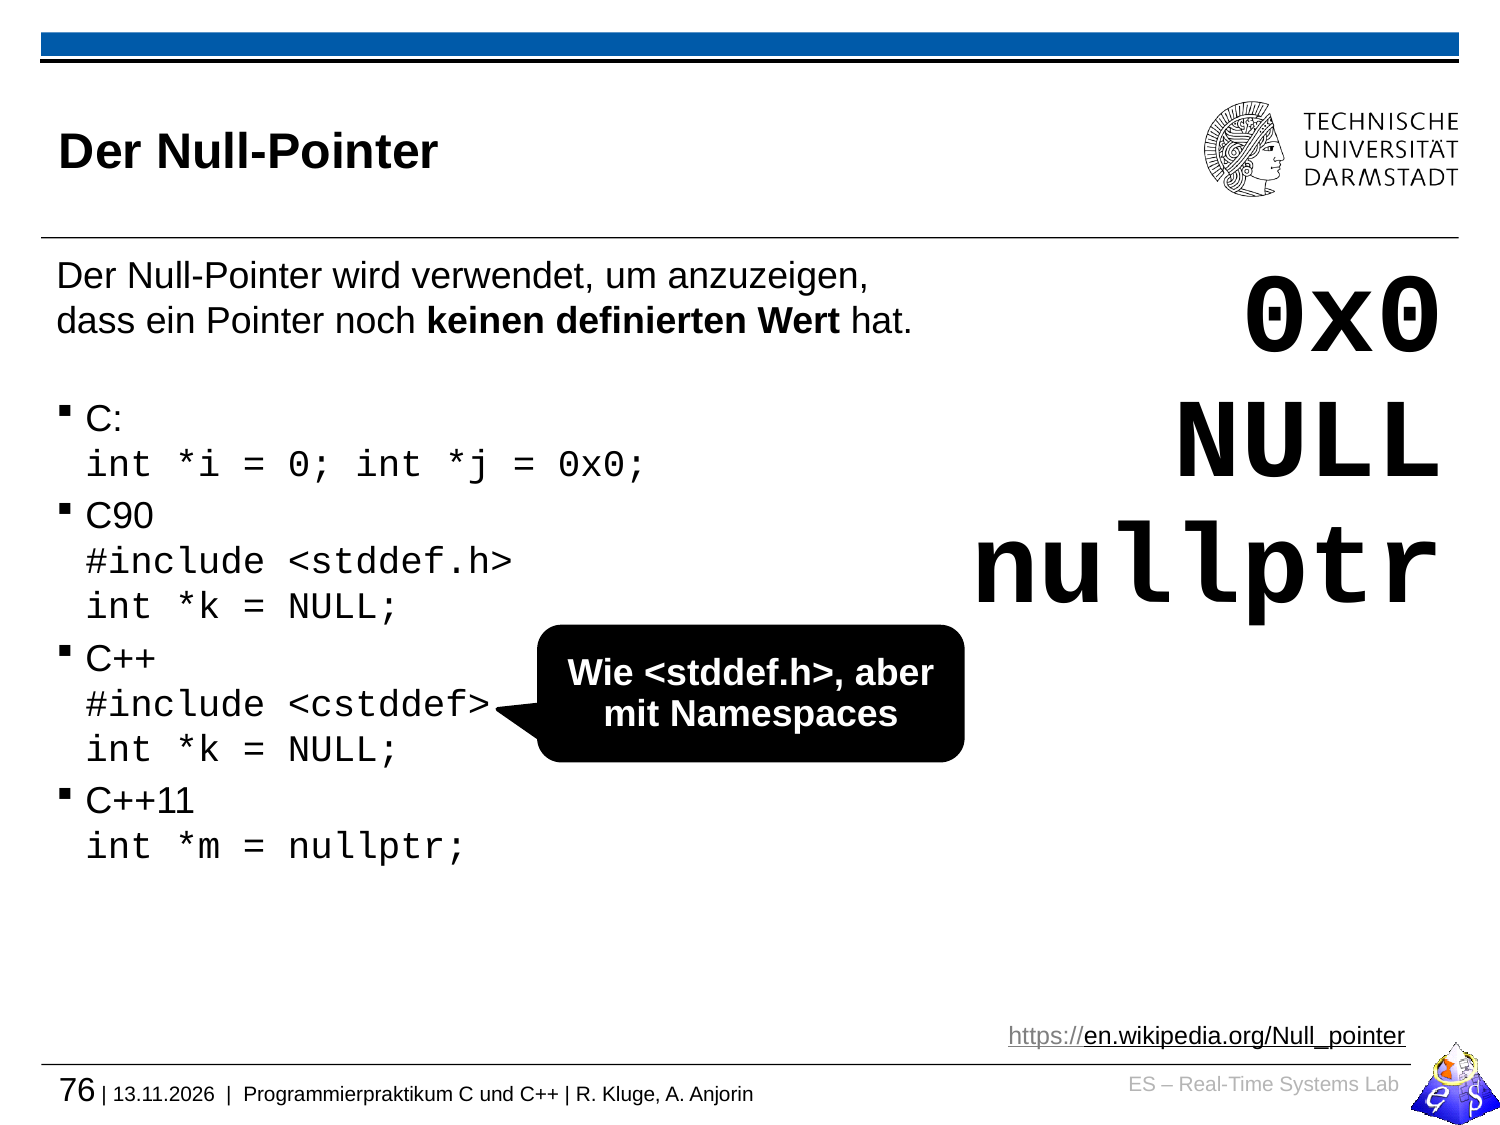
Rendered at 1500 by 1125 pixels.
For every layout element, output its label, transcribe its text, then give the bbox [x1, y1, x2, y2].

title Der Null-Pointer [58, 80, 1187, 218]
picture [1411, 1041, 1500, 1125]
text_box Wie <stddef.h>, aber mit Namespaces [495, 624, 965, 763]
text_box https://en.wikipedia.org/Null_pointer [993, 1015, 1428, 1058]
picture [1187, 84, 1483, 214]
list Der Null-Pointer wird verwendet, um anzuzeigen, dass ein Pointer noch keinen definierten Wert hat. C: int *i = 0; int *j = 0x0; C90 #include <stddef.h> int *k = NULL; C++ #include <cstddef> int *k = NULL; C++11 int *m = nullptr; [41, 243, 963, 1059]
text_box 0x0 NULL nullptr [891, 243, 1459, 635]
